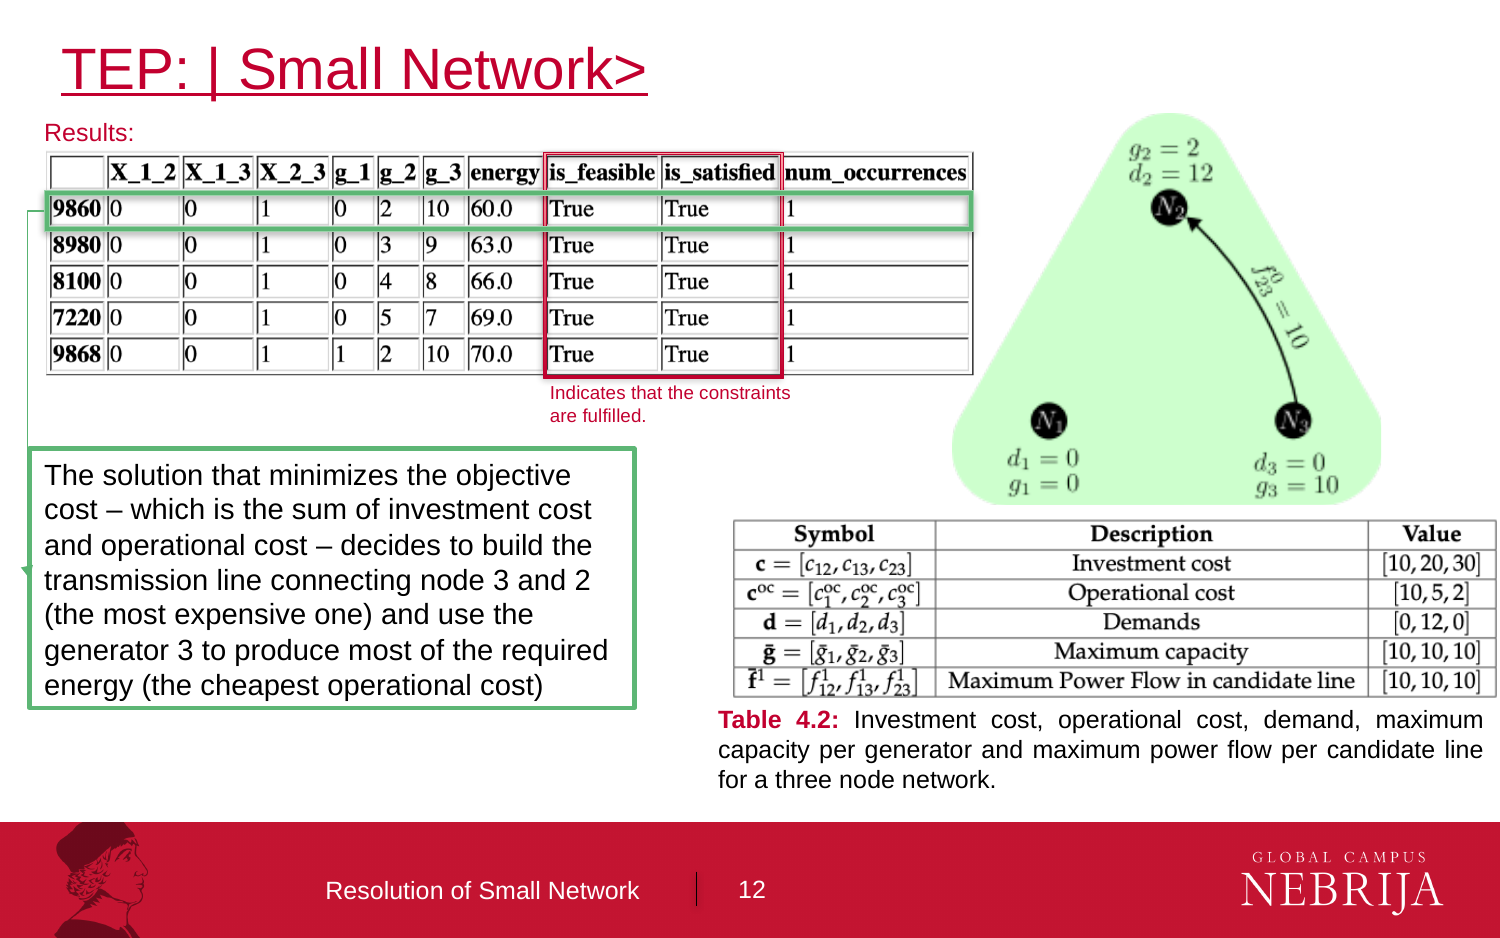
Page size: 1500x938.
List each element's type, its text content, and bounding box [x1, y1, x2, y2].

text_box The solution that minimizes the objective cost – which is the sum of investment cost and operational cost – decides to build the transmission line connecting node 3 and 2 (the most expensive one) and use the generator 3 to produce most of the required energy (the cheapest operational cost) [27, 446, 637, 710]
text_box Indicates that the constraints are fulfilled. [535, 385, 816, 479]
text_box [29, 210, 45, 581]
picture [730, 513, 1500, 699]
text_box Resolution of Small Network [310, 867, 690, 913]
picture [0, 822, 1500, 938]
picture [46, 113, 1382, 505]
text_box Results: [29, 109, 160, 200]
title TEP: | Small Network> [44, 21, 964, 112]
text_box Table 4.2: Investment cost, operational cost, demand, maximum capacity per generator and maximum power flow per candidate line for a three node network. [703, 696, 1500, 846]
